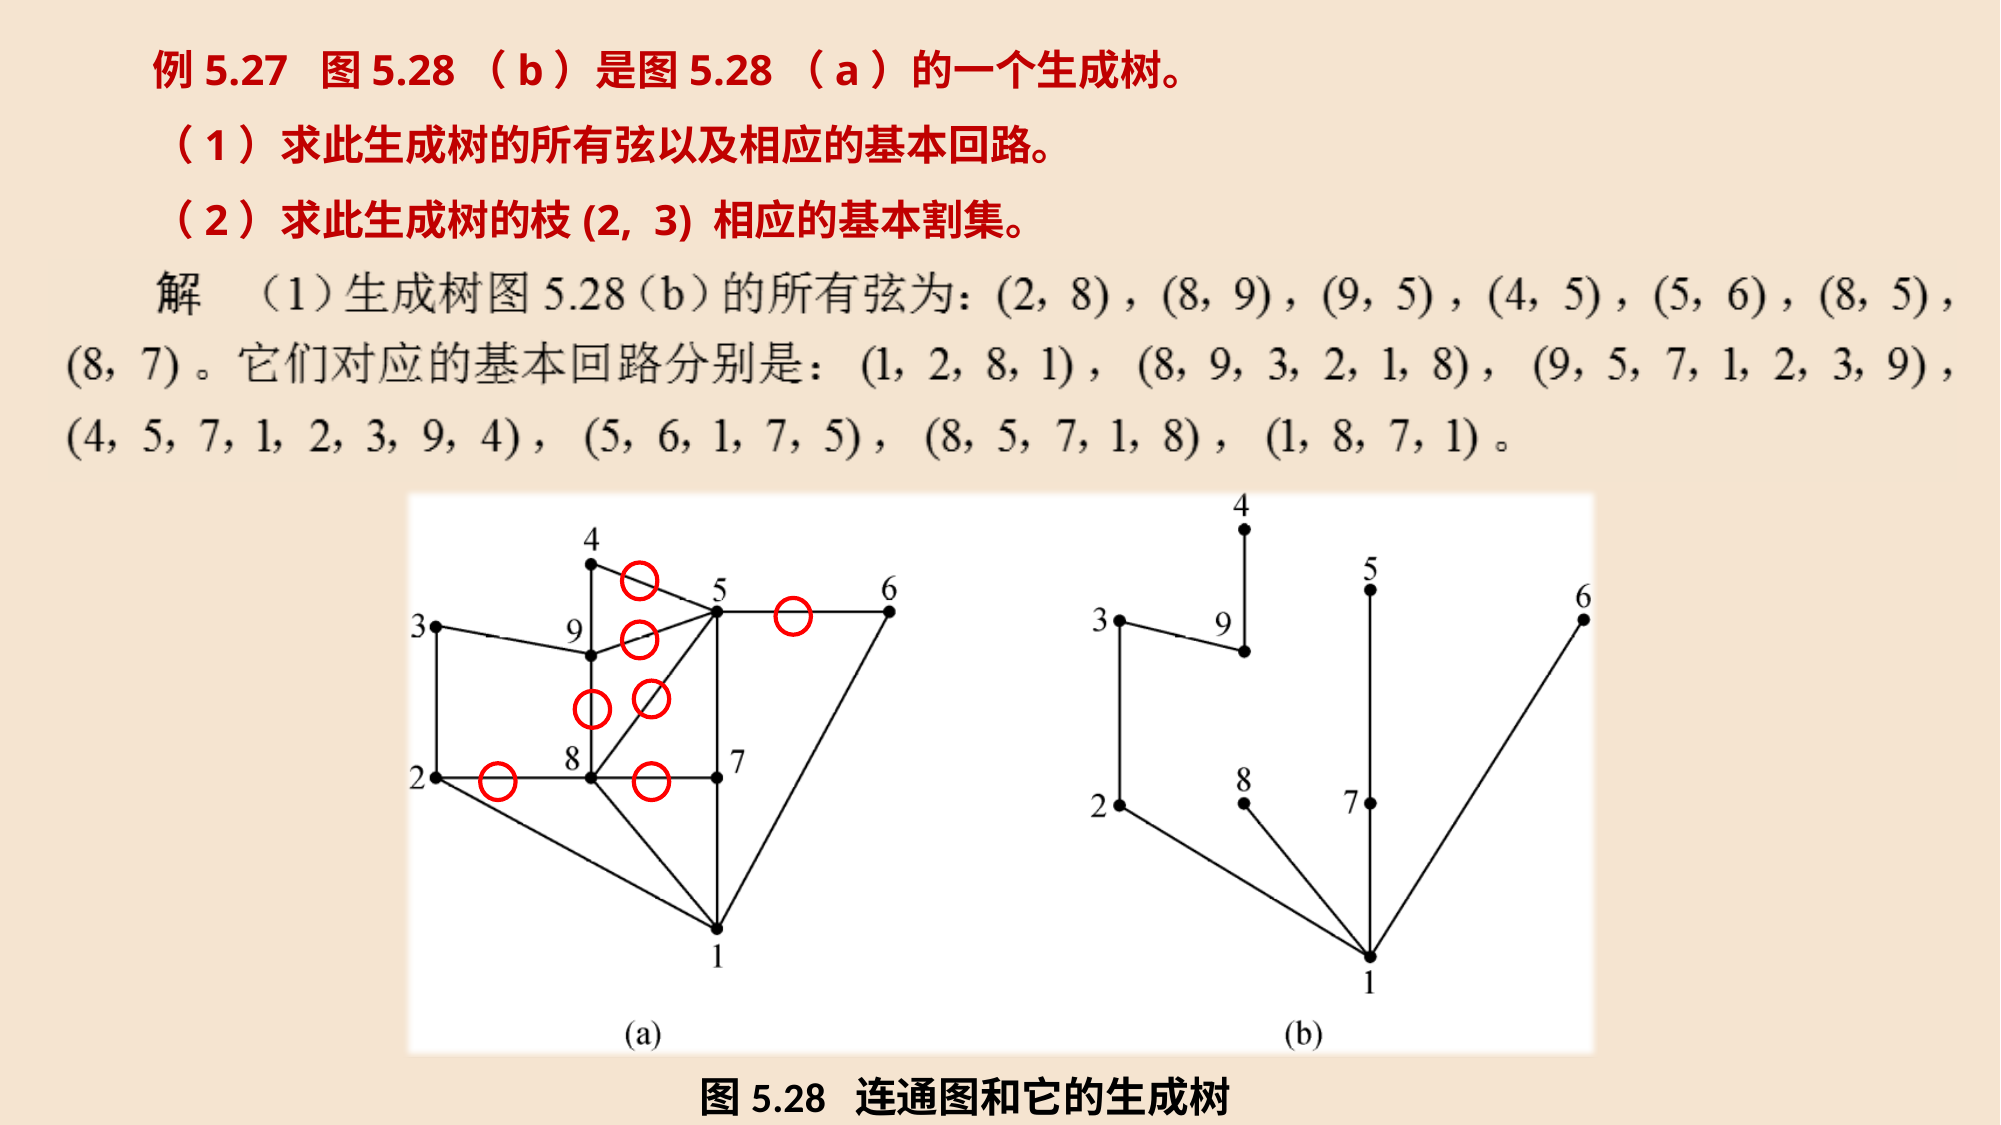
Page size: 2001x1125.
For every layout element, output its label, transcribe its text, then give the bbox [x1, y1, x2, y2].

list 例5.27 图5.28（b）是图5.28（a）的一个生成树。 （1）求此生成树的所有弦以及相应的基本回路。 （2）求此生成树的枝(2, 3) 相应的基本割集。 [138, 11, 1922, 258]
picture [402, 488, 1598, 1060]
text_box 图5.28 连通图和它的生成树 [684, 1067, 1246, 1125]
picture [48, 259, 1957, 482]
